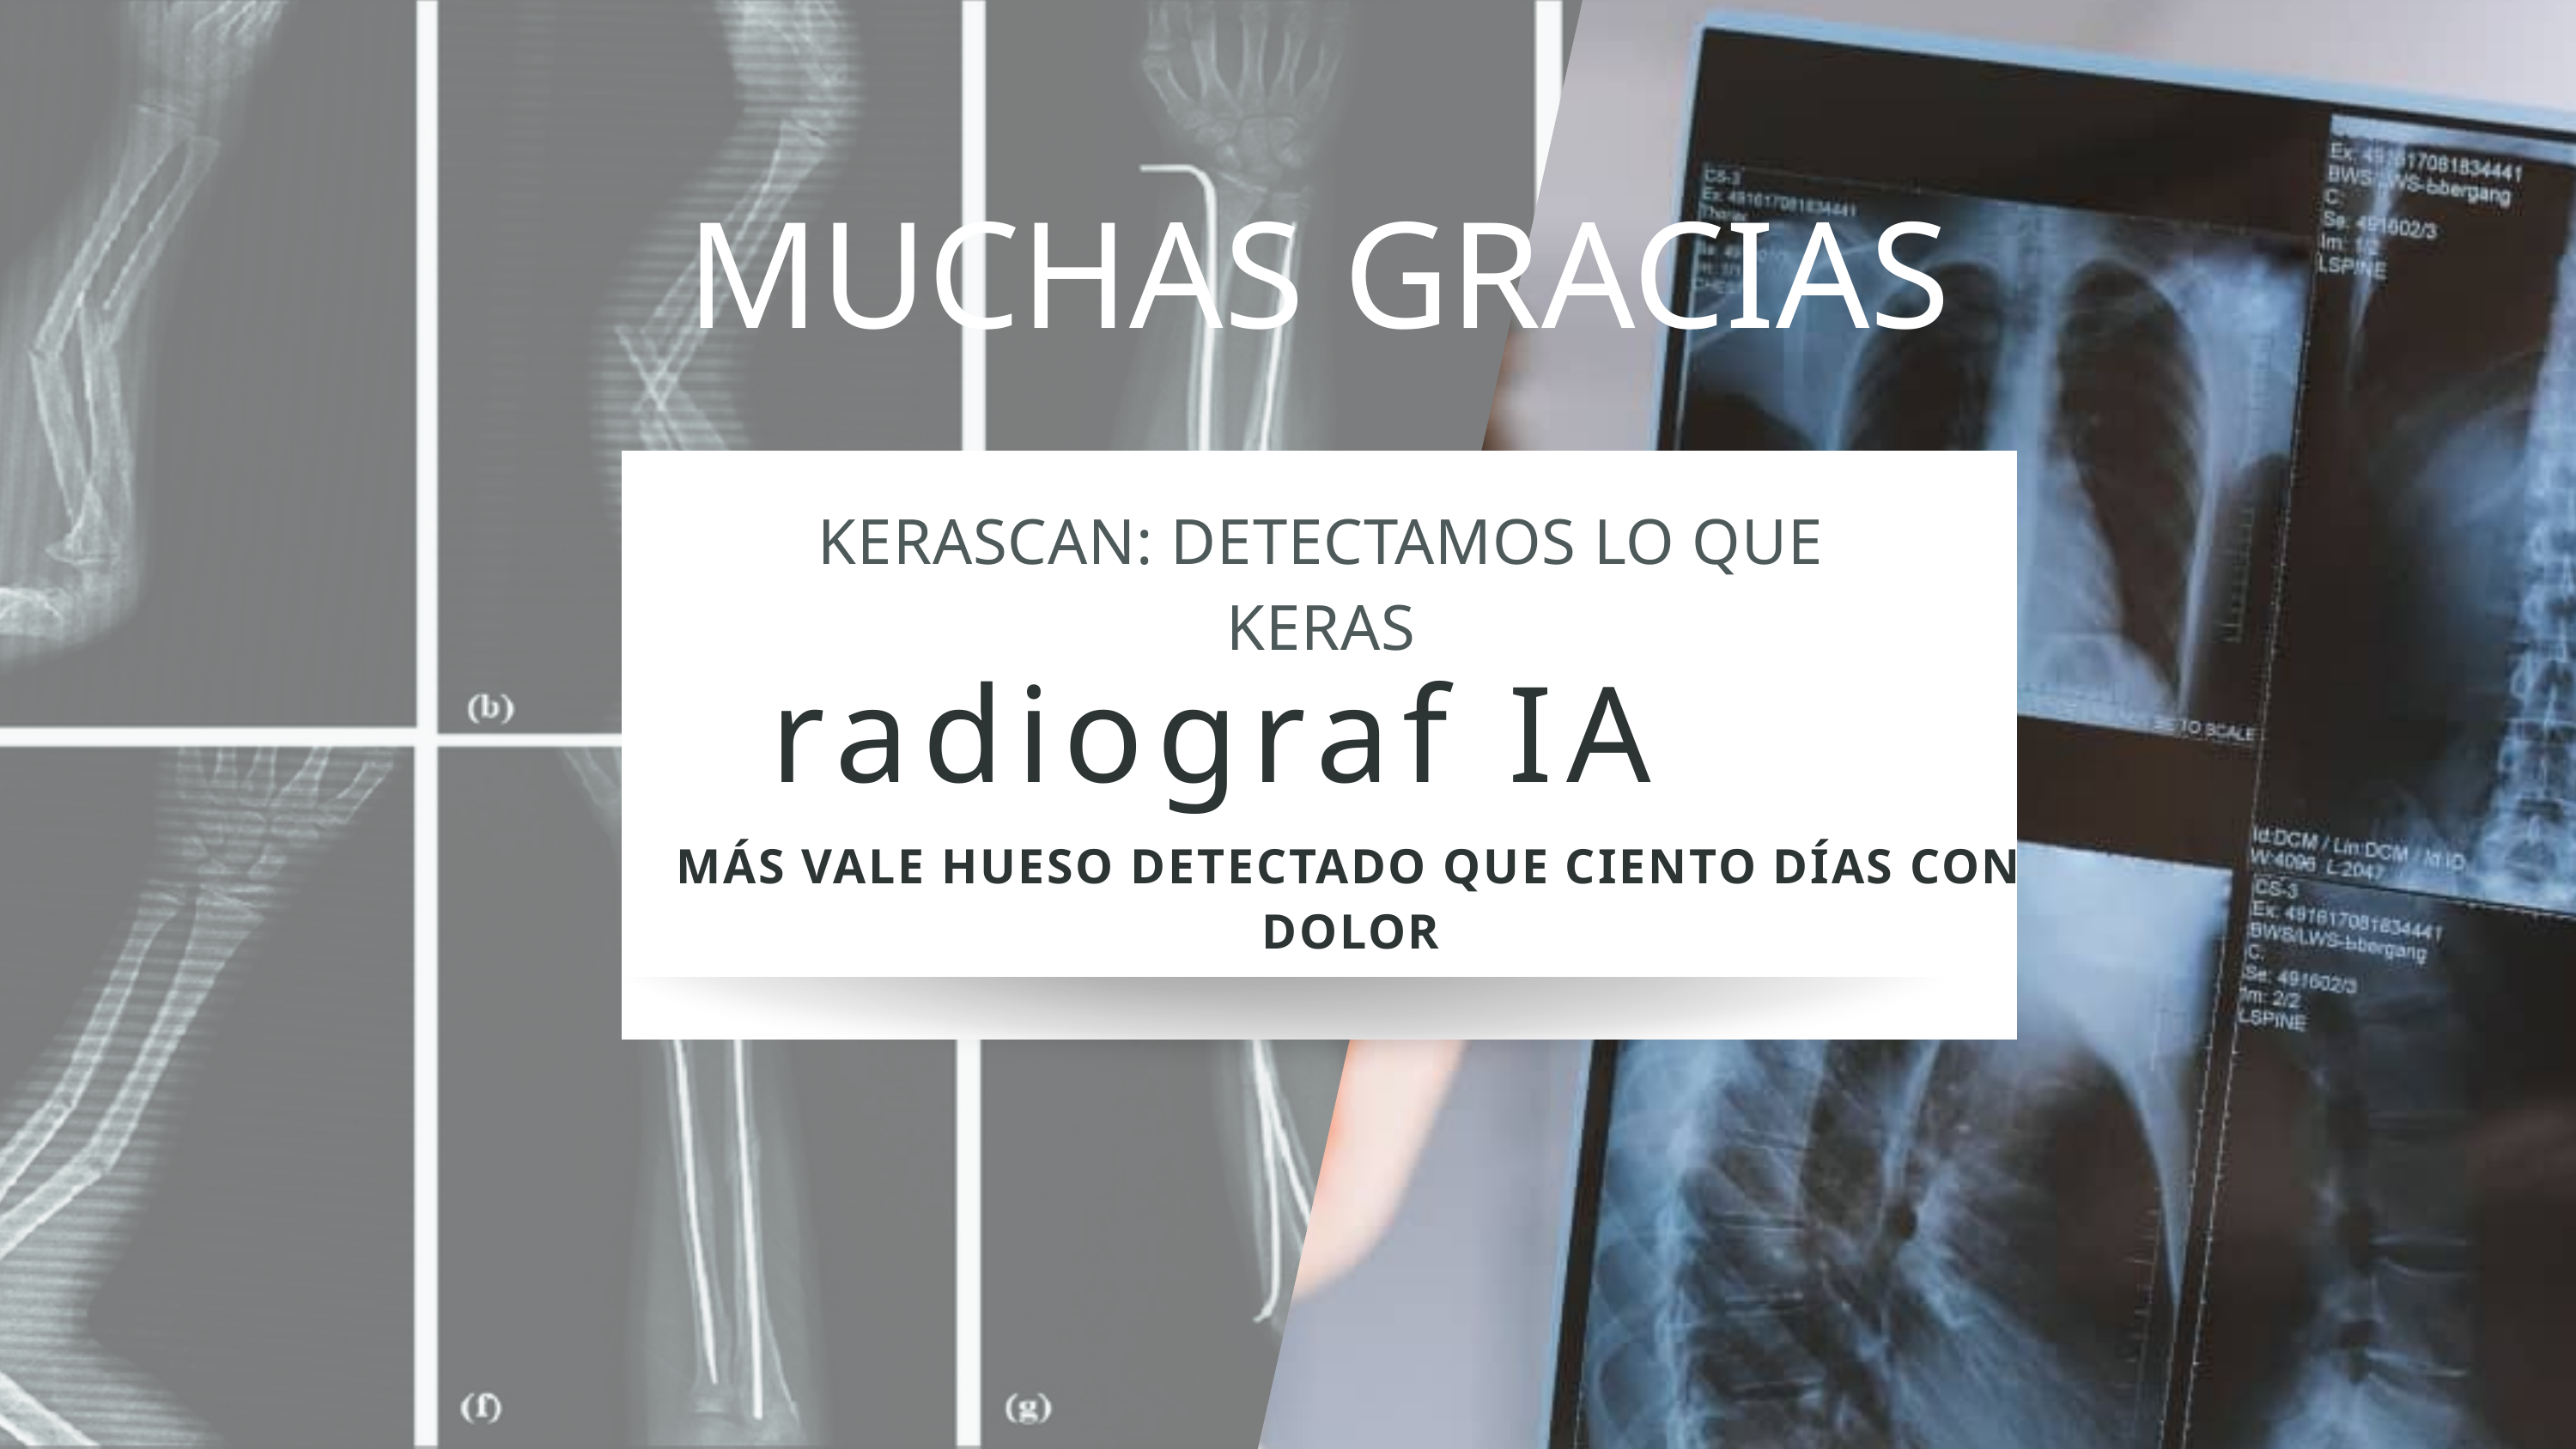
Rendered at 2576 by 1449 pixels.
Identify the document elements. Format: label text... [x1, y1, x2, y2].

text_box [590, 977, 1200, 1073]
text_box [0, 0, 1200, 1449]
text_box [621, 451, 2017, 1040]
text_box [1206, 0, 2576, 1449]
text_box MUCHAS GRACIAS [358, 155, 1200, 358]
